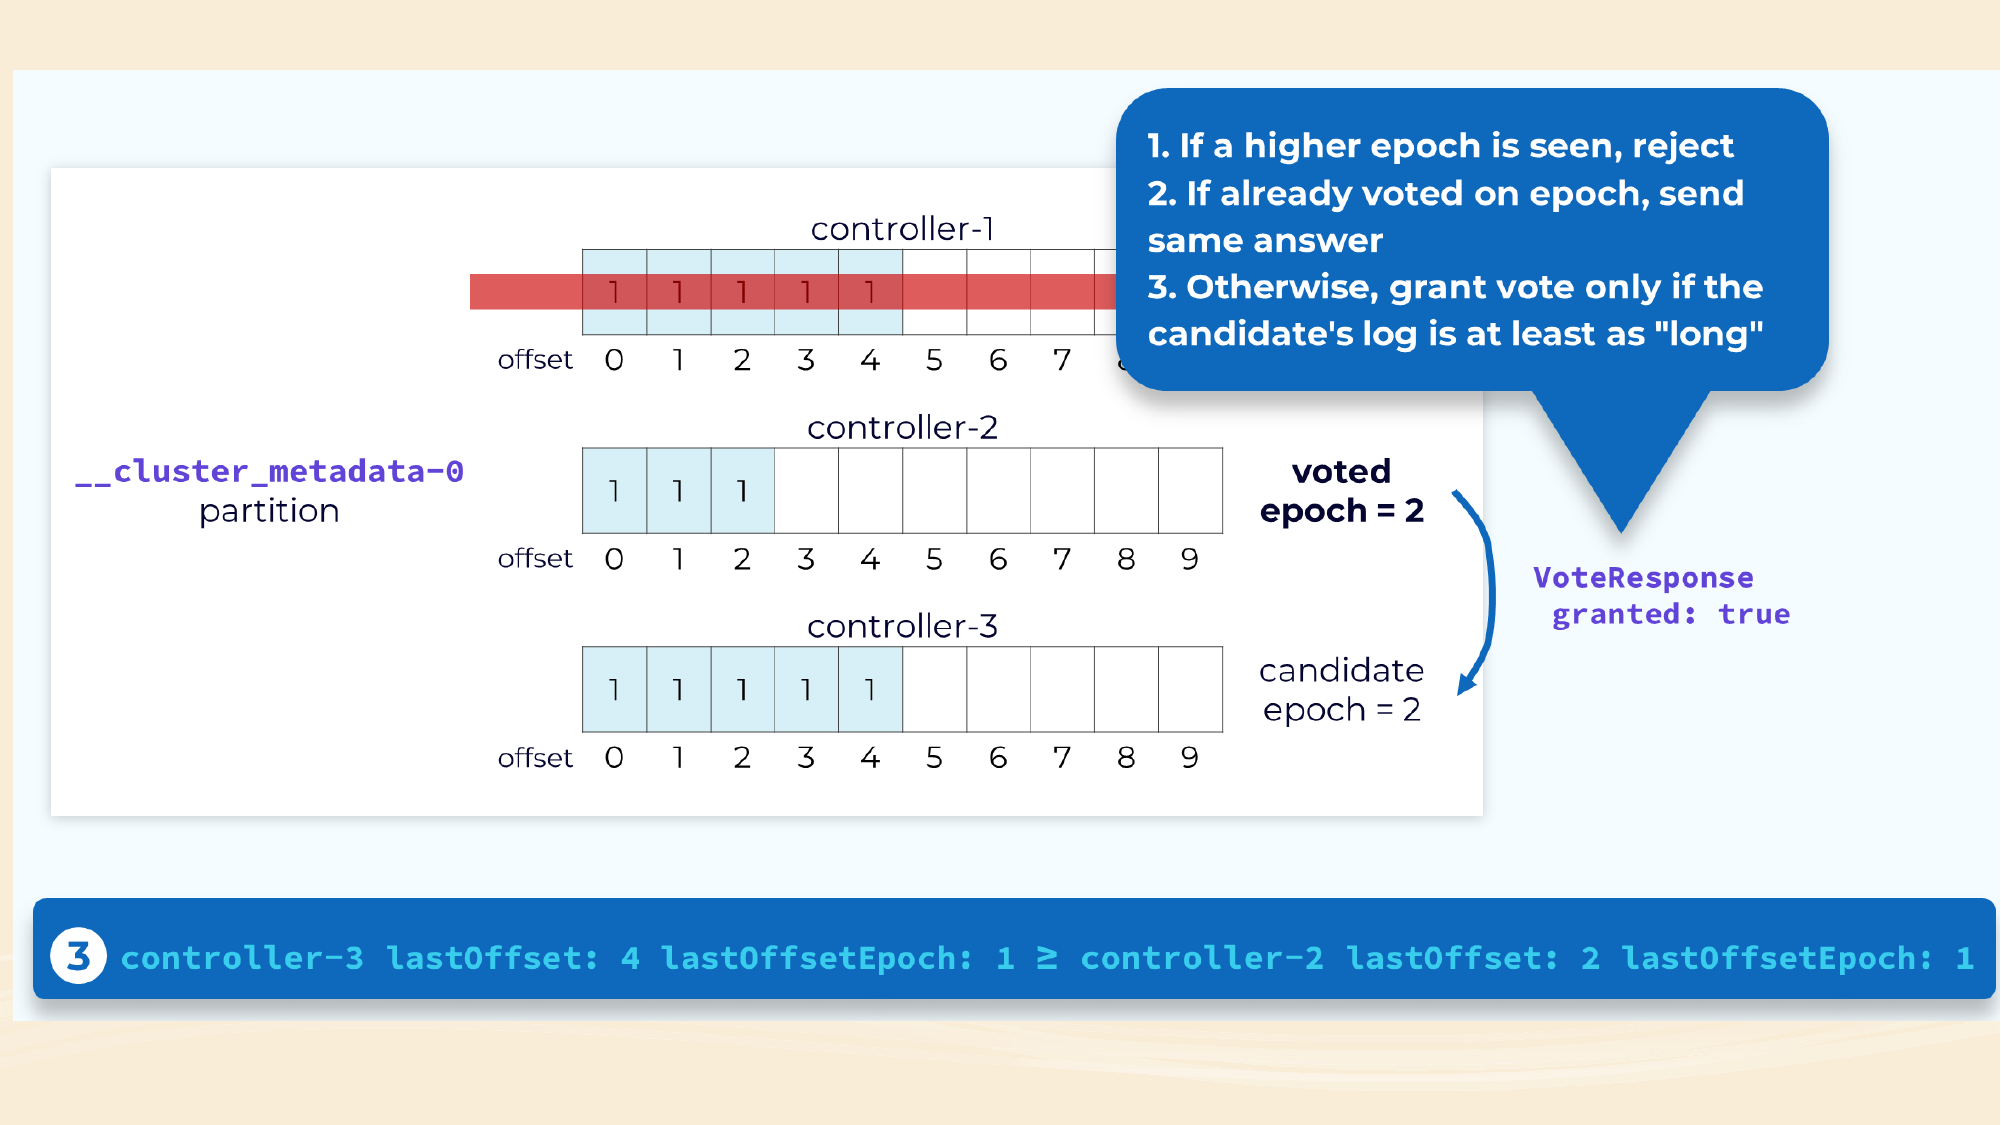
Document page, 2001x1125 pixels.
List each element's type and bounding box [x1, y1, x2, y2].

picture [13, 70, 2000, 1021]
